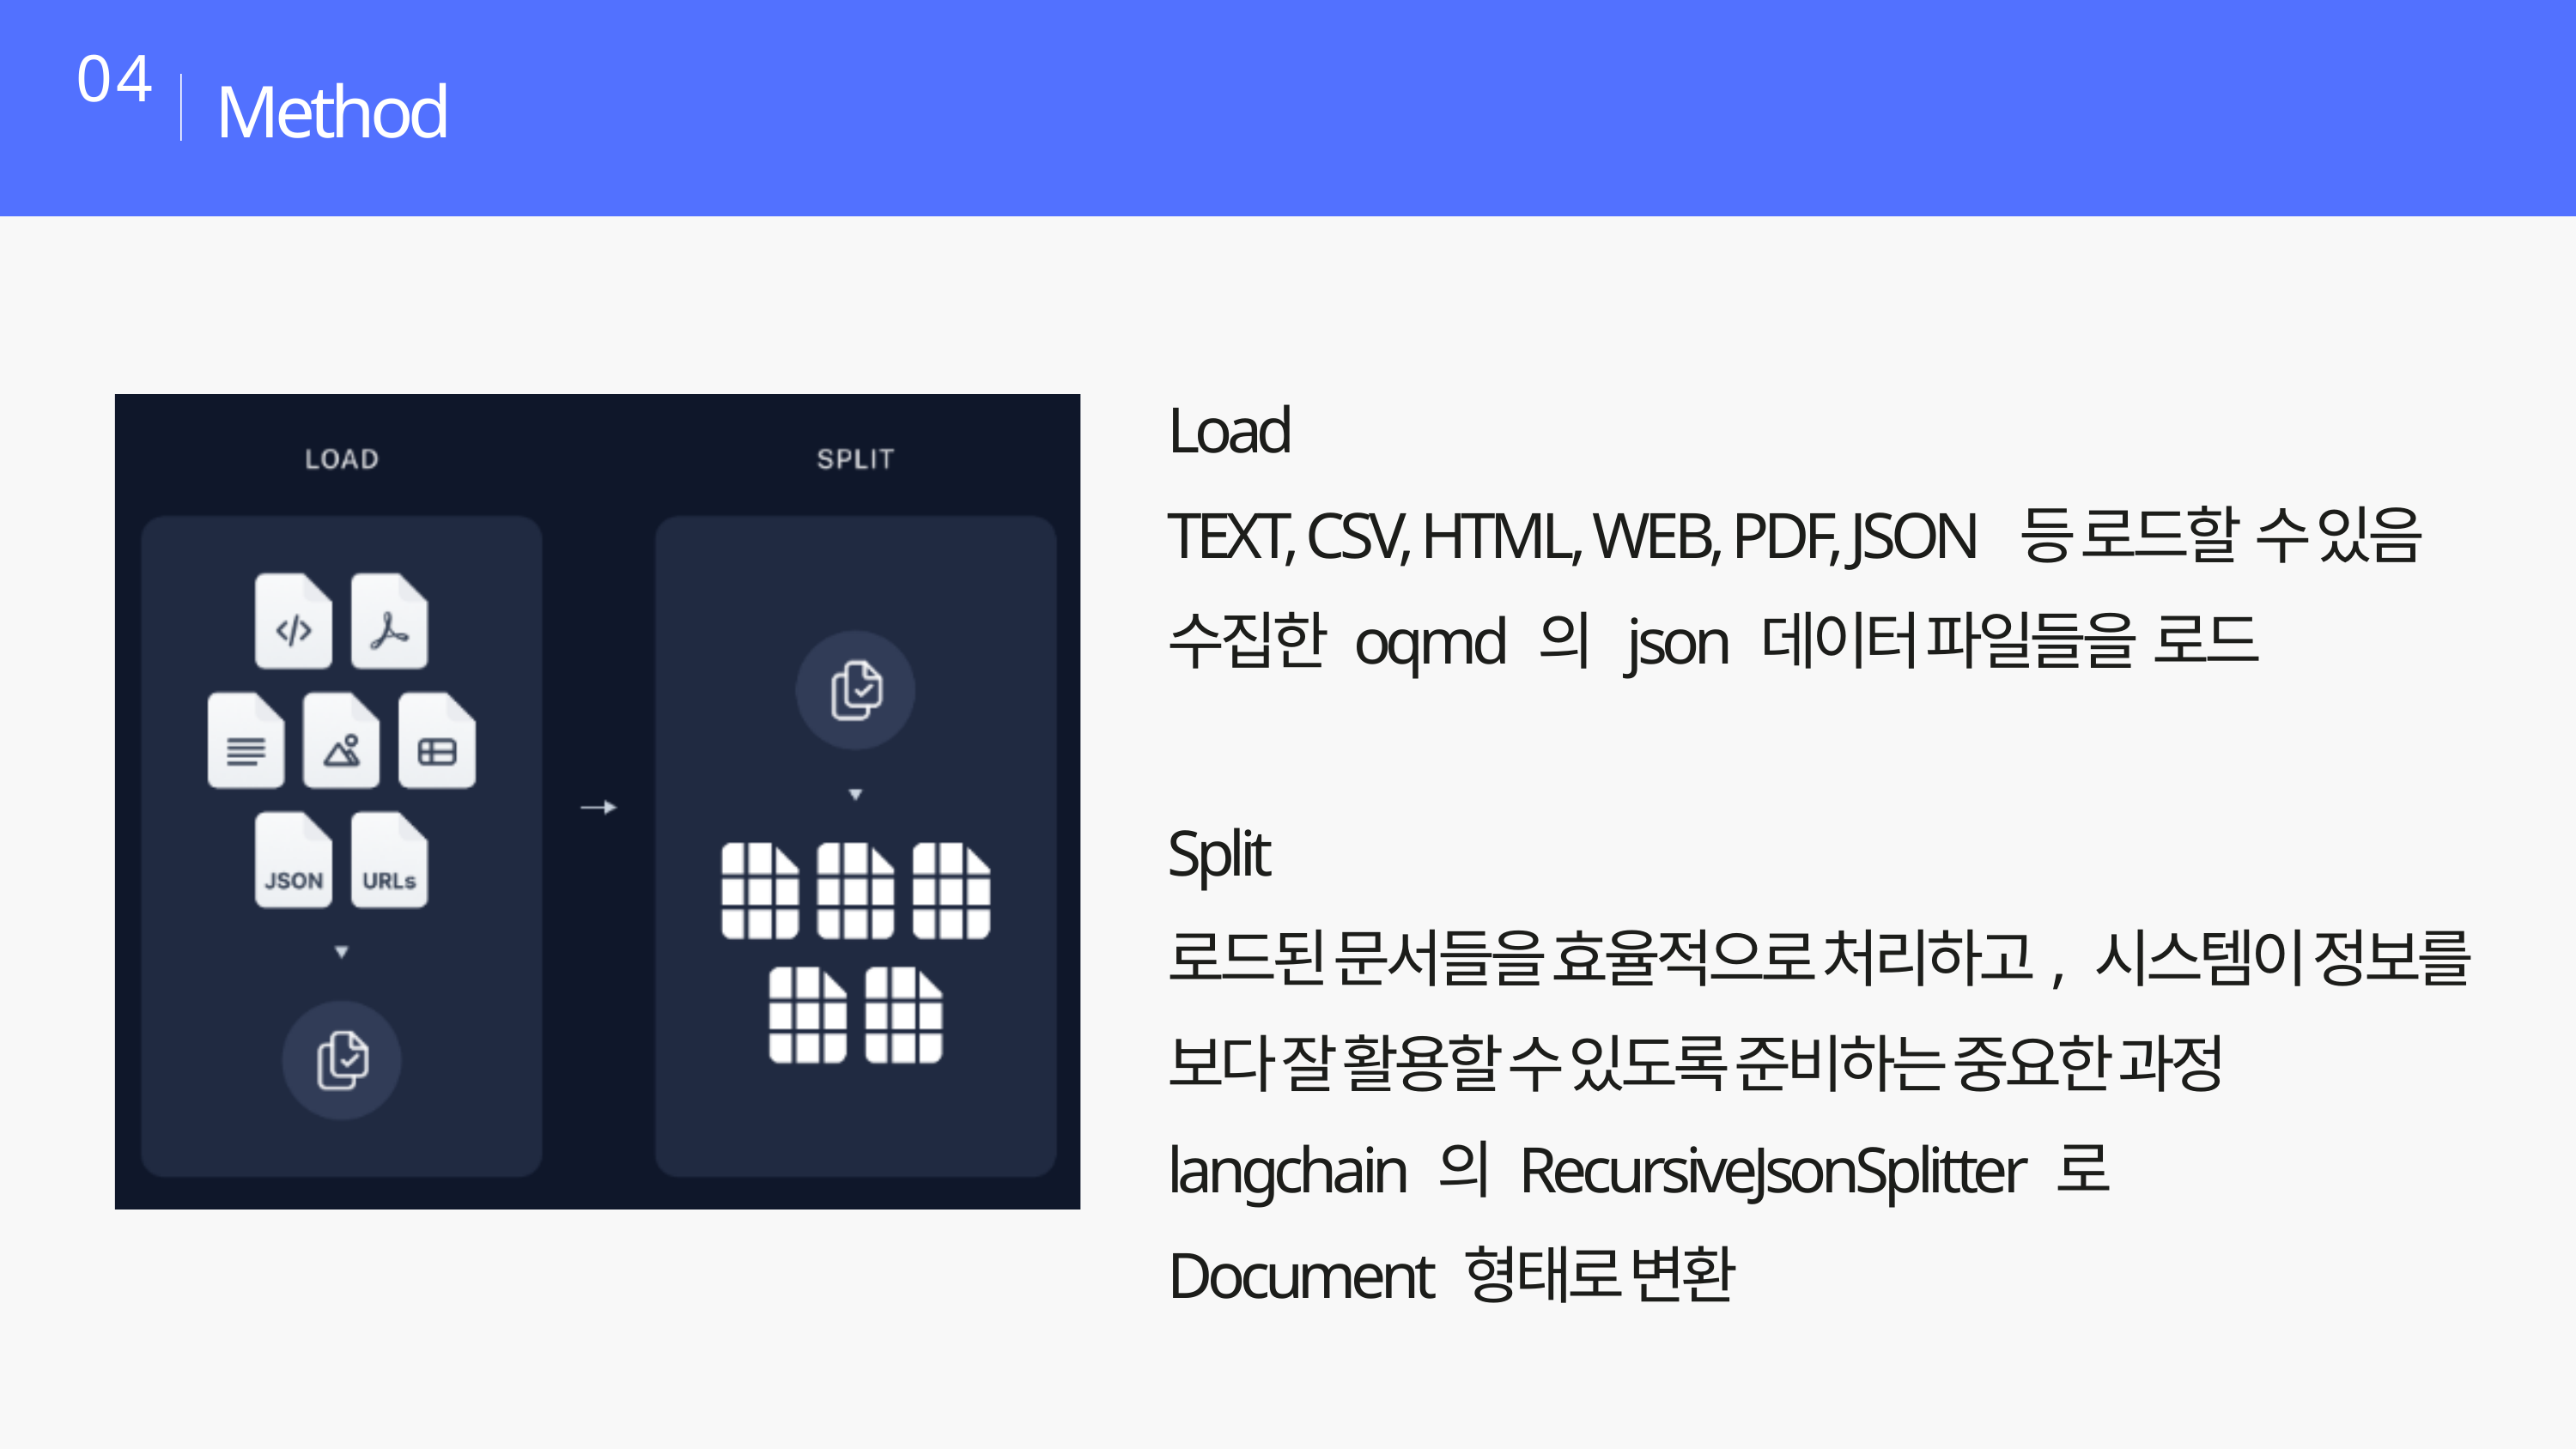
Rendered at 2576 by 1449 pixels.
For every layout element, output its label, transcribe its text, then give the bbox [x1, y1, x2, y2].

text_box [56, 45, 173, 162]
text_box [114, 394, 1081, 1210]
text_box Load TEXT, CSV, HTML, WEB, PDF, JSON 등 로드할 수 있음 수집한 oqmd 의 json 데이터 파일들을 로드 Split 로드된 문서들을 효율적으로 처리하고, 시스템이 정보를 보다 잘 활용할 수 있도록 준비하는 중요한 과정 langchain 의 RecursiveJsonSplitter 로 Document 형태로 변환 [1167, 359, 2531, 1312]
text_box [0, 0, 2576, 216]
